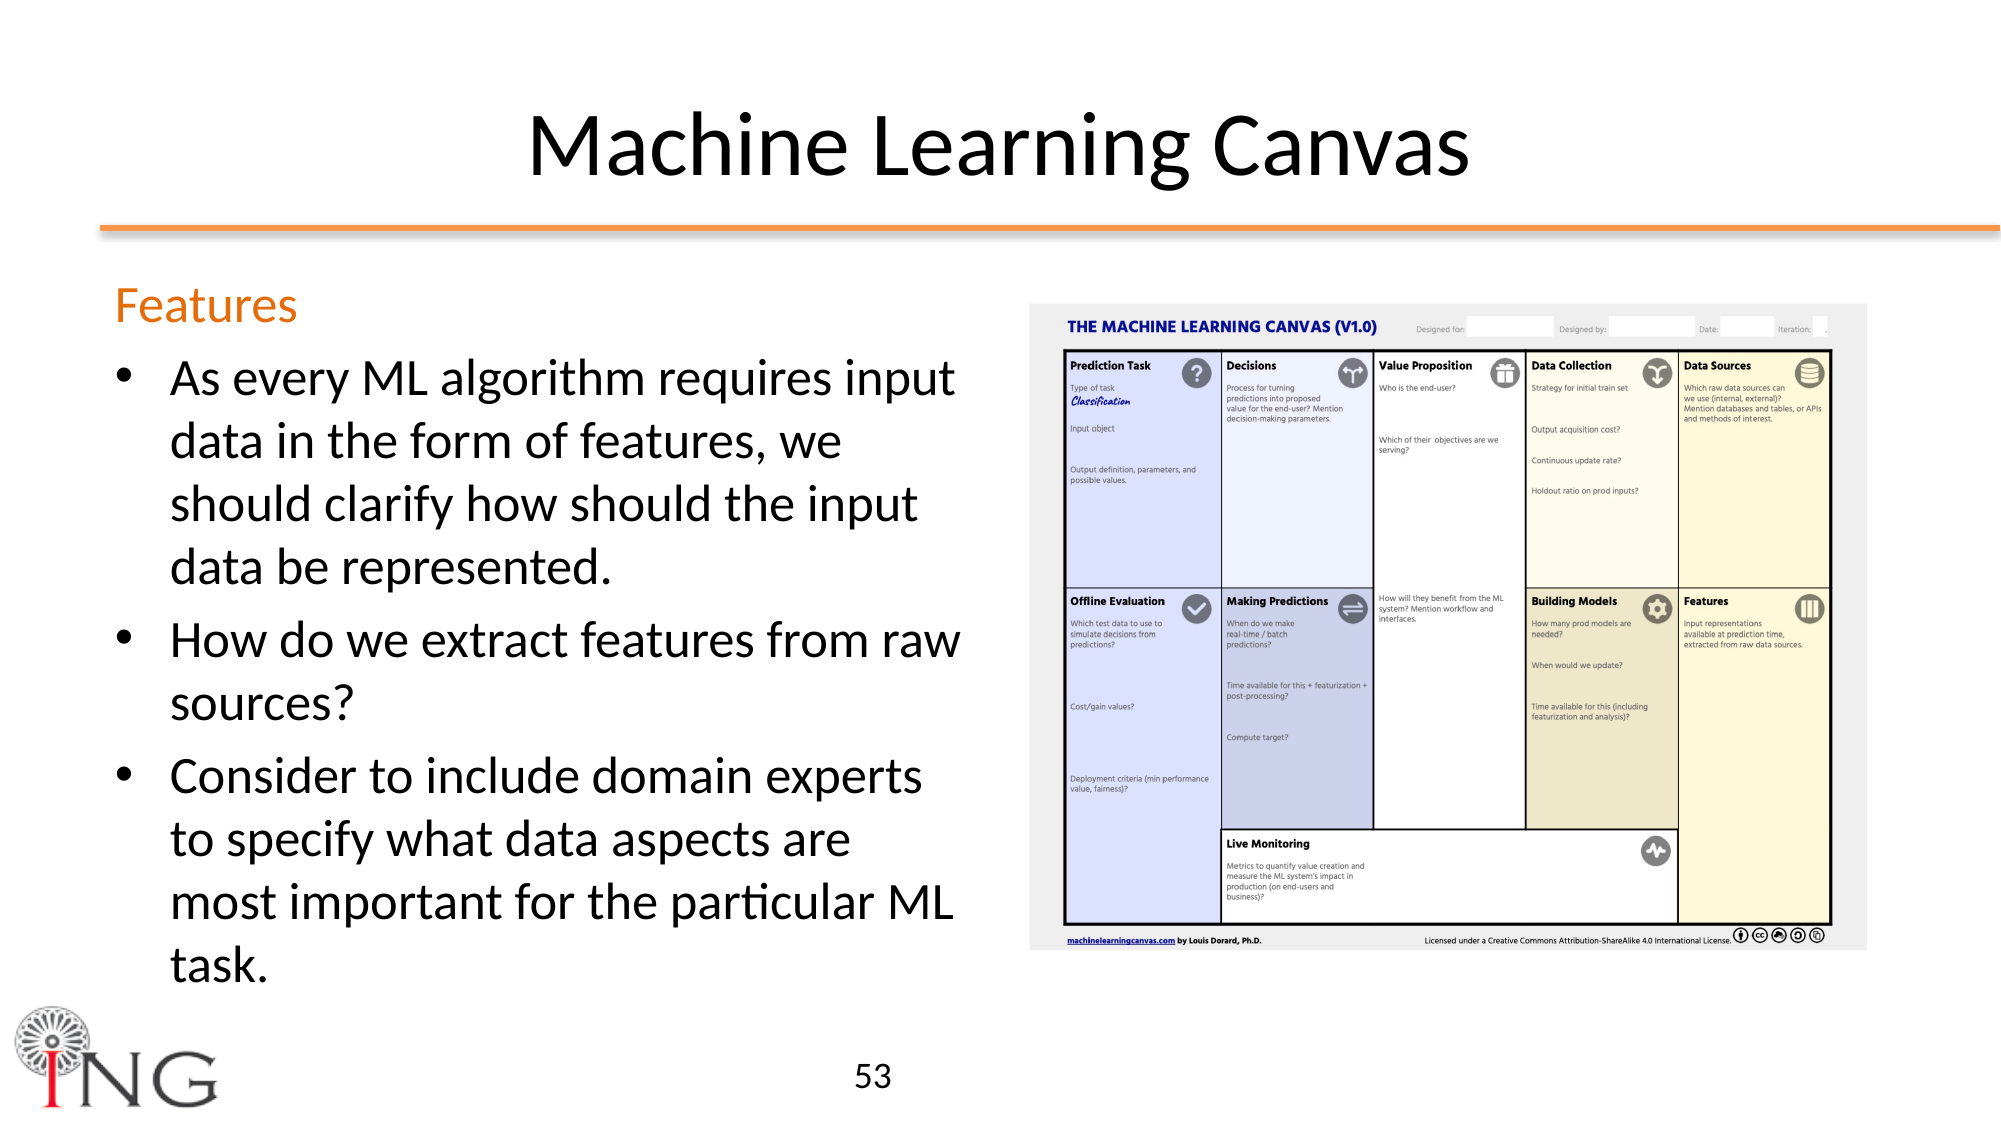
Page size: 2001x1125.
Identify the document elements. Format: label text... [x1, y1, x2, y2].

list Features As every ML algorithm requires input data in the form of features, we should clarify how should the input data be represented. How do we extract features from raw sources? Consider to include domain experts to specify what data aspects are most important for the particular ML task. [99, 262, 984, 1005]
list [1016, 294, 1901, 973]
slide_number 53 [839, 1043, 1900, 1104]
title Machine Learning Canvas [99, 45, 1900, 233]
picture [0, 987, 244, 1125]
